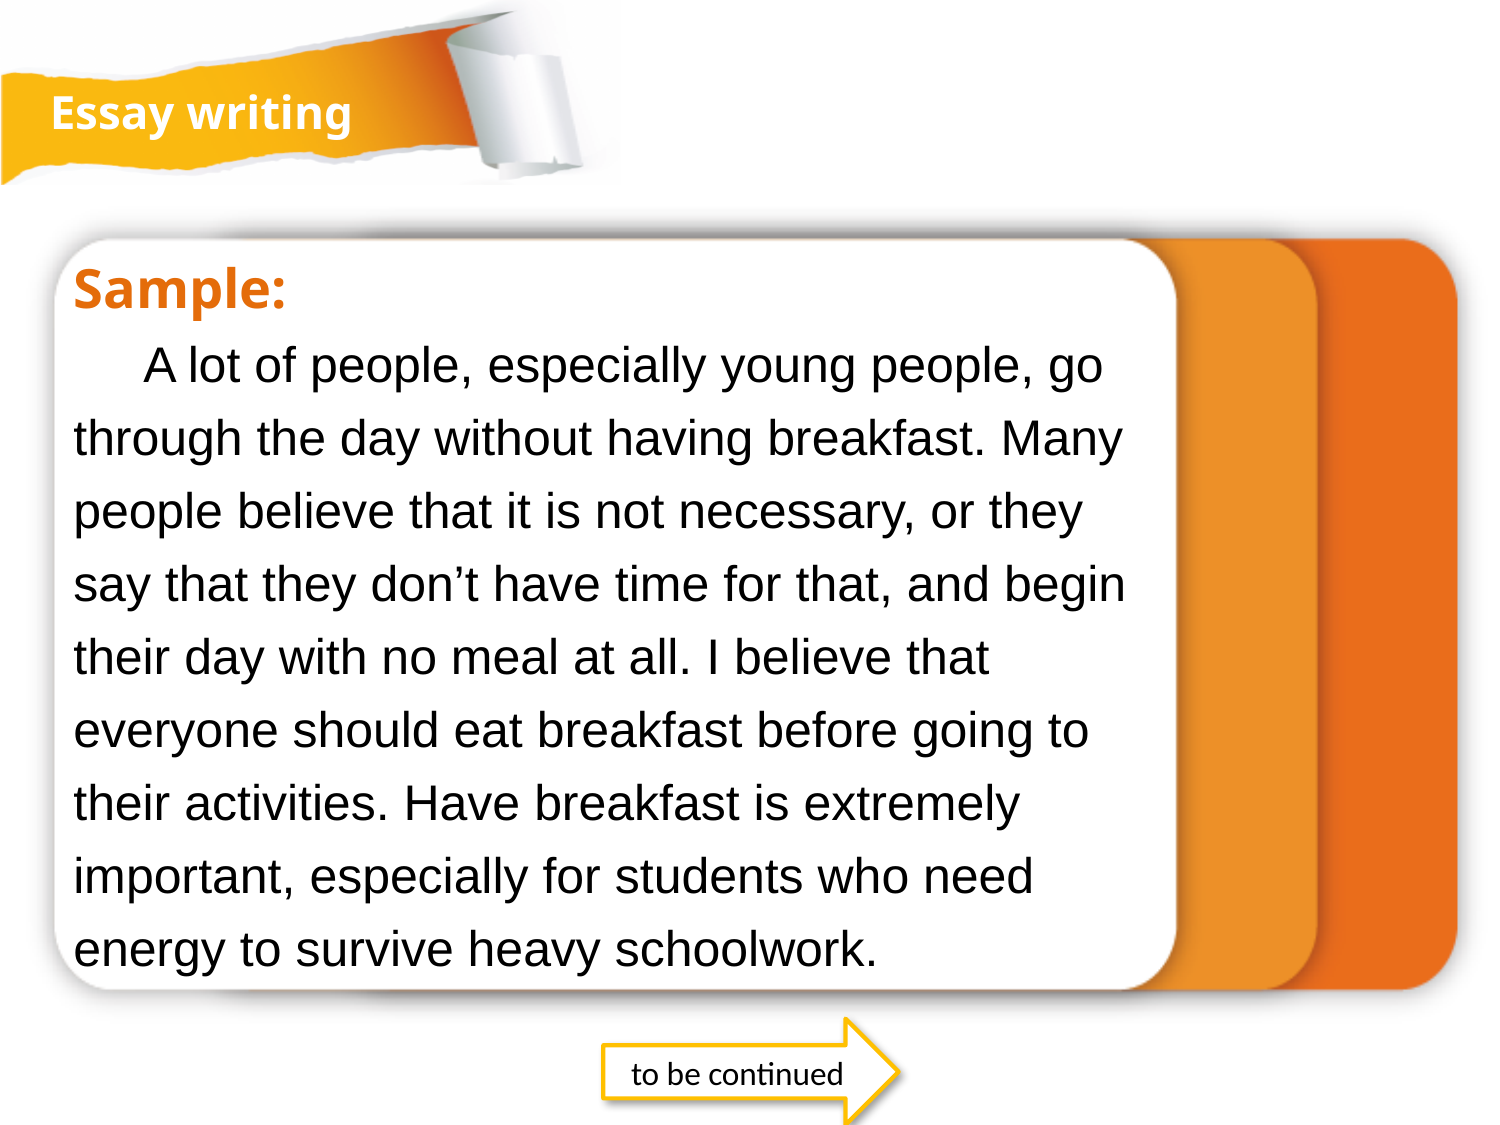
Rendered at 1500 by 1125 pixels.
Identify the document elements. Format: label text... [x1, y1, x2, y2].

text_box to be continued [601, 1040, 901, 1125]
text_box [0, 0, 621, 185]
picture [20, 164, 1489, 1032]
